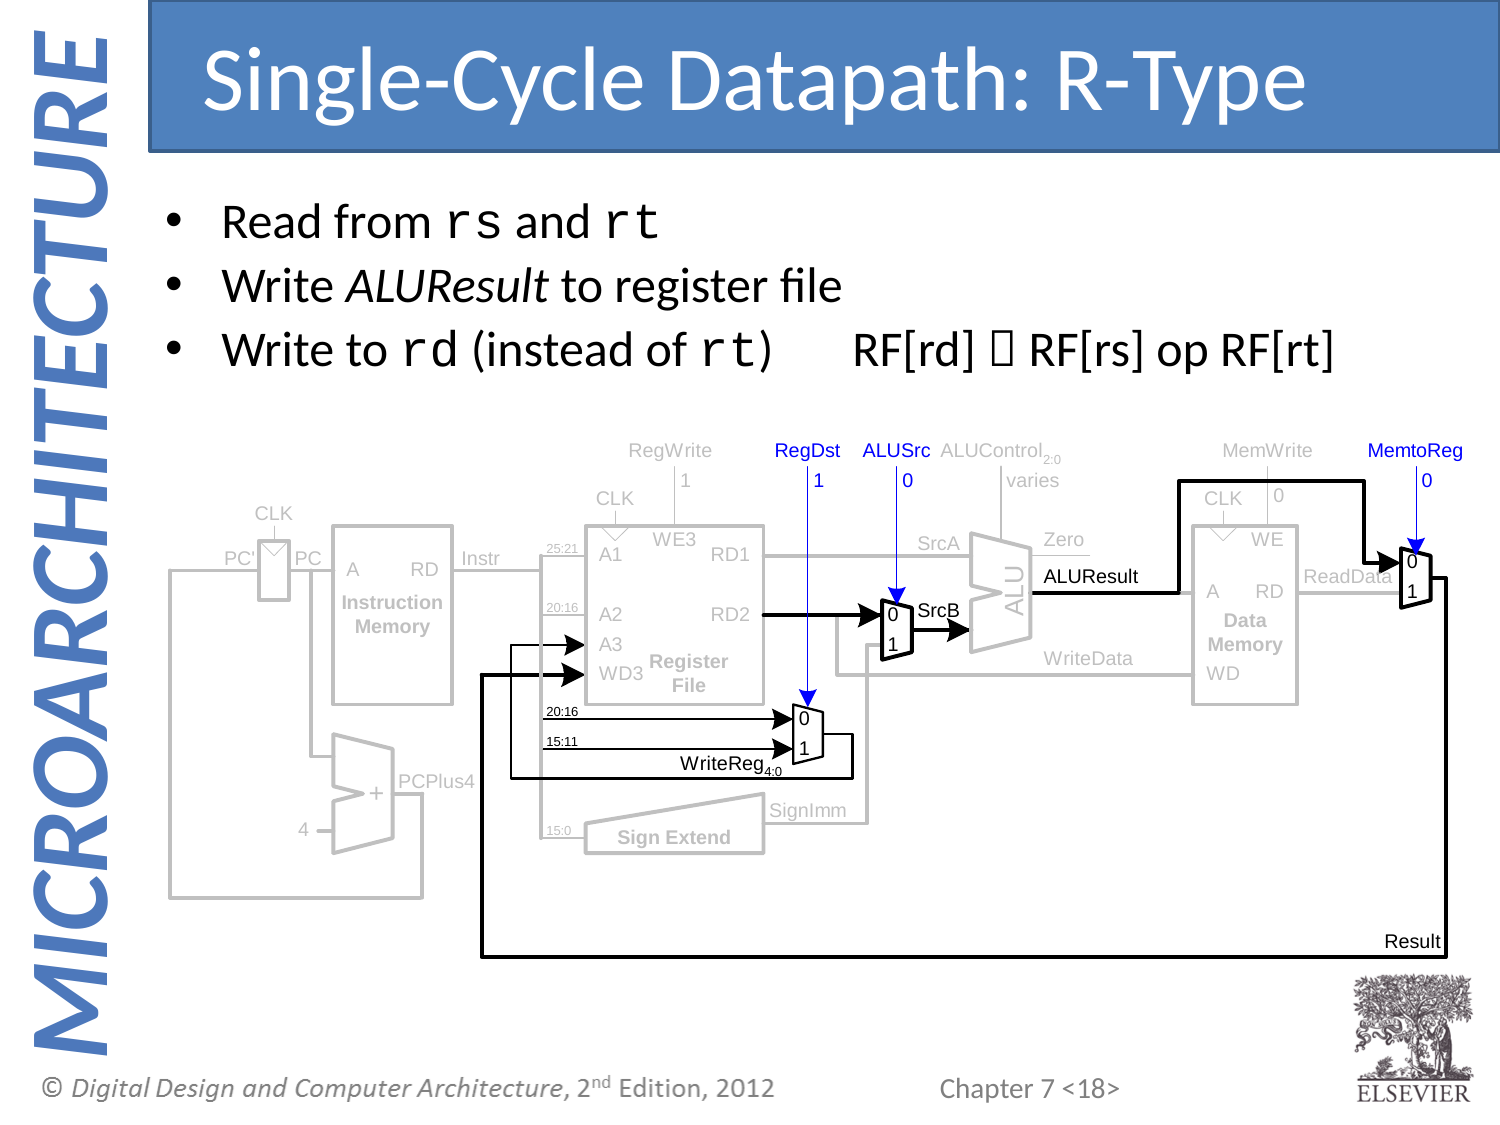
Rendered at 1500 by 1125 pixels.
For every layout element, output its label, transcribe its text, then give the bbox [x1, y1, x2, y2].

list Read from rs and rt Write ALUResult to register file Write to rd (instead of rt) RF[rd]  RF[rs] op RF[rt] [150, 187, 1413, 1000]
picture [0, 0, 1500, 1125]
text_box Single-Cycle Datapath: R-Type [187, 11, 1488, 136]
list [162, 417, 1488, 976]
